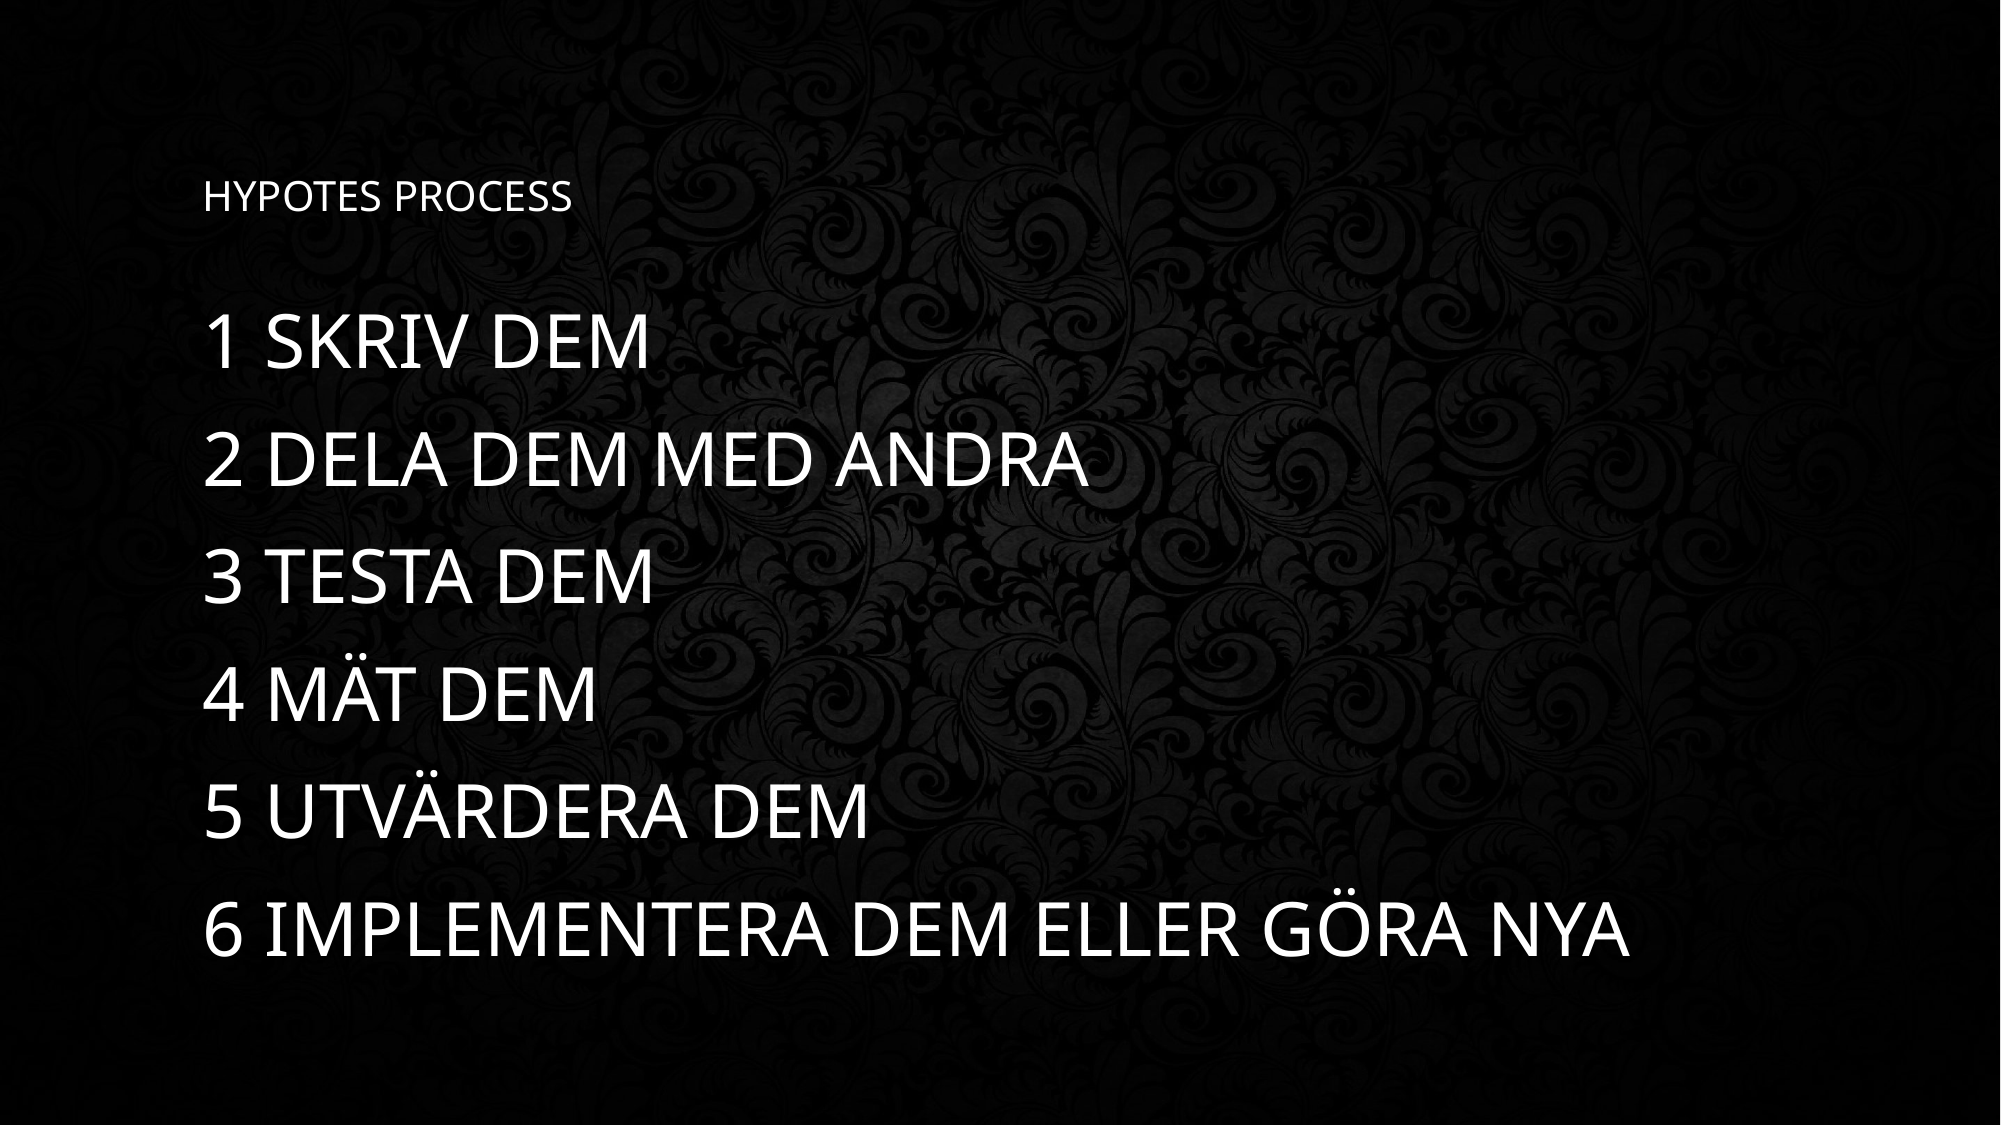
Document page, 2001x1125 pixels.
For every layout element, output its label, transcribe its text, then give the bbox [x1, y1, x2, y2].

title Hypotes process [187, 38, 1813, 351]
picture [0, 0, 2001, 1125]
list 1 Skriv dem 2 Dela dem med andra 3 Testa dem 4 Mät dem 5 Utvärdera dem 6 Implementera dem eller göra nya [187, 376, 1813, 889]
